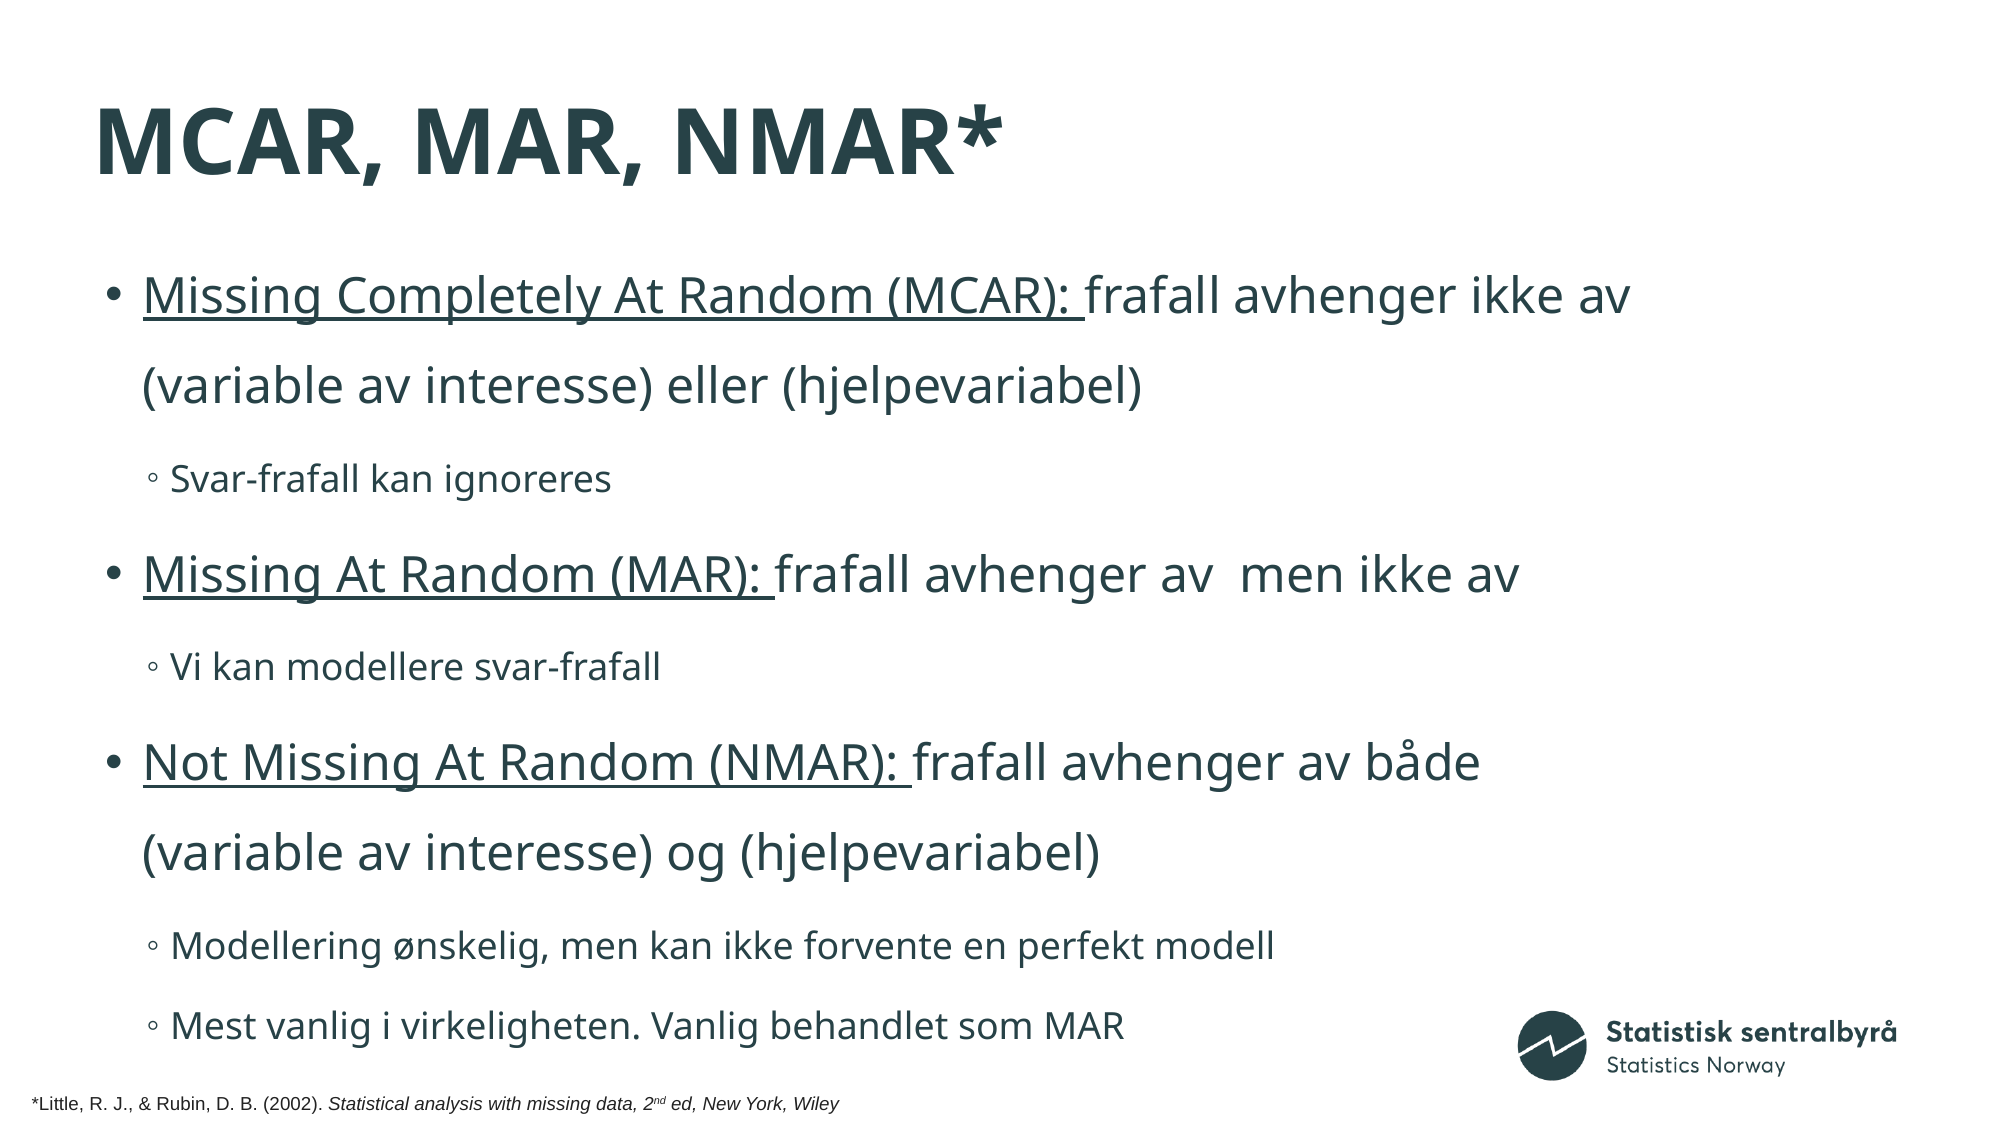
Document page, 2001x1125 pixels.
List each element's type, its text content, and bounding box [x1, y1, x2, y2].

text_box *Little, R. J., & Rubin, D. B. (2002). Statistical analysis with missing data, 2nd ed, New York, Wiley [16, 1084, 855, 1122]
title MCAR, MAR, NMAR* [77, 40, 1661, 257]
picture [1503, 995, 2000, 1125]
